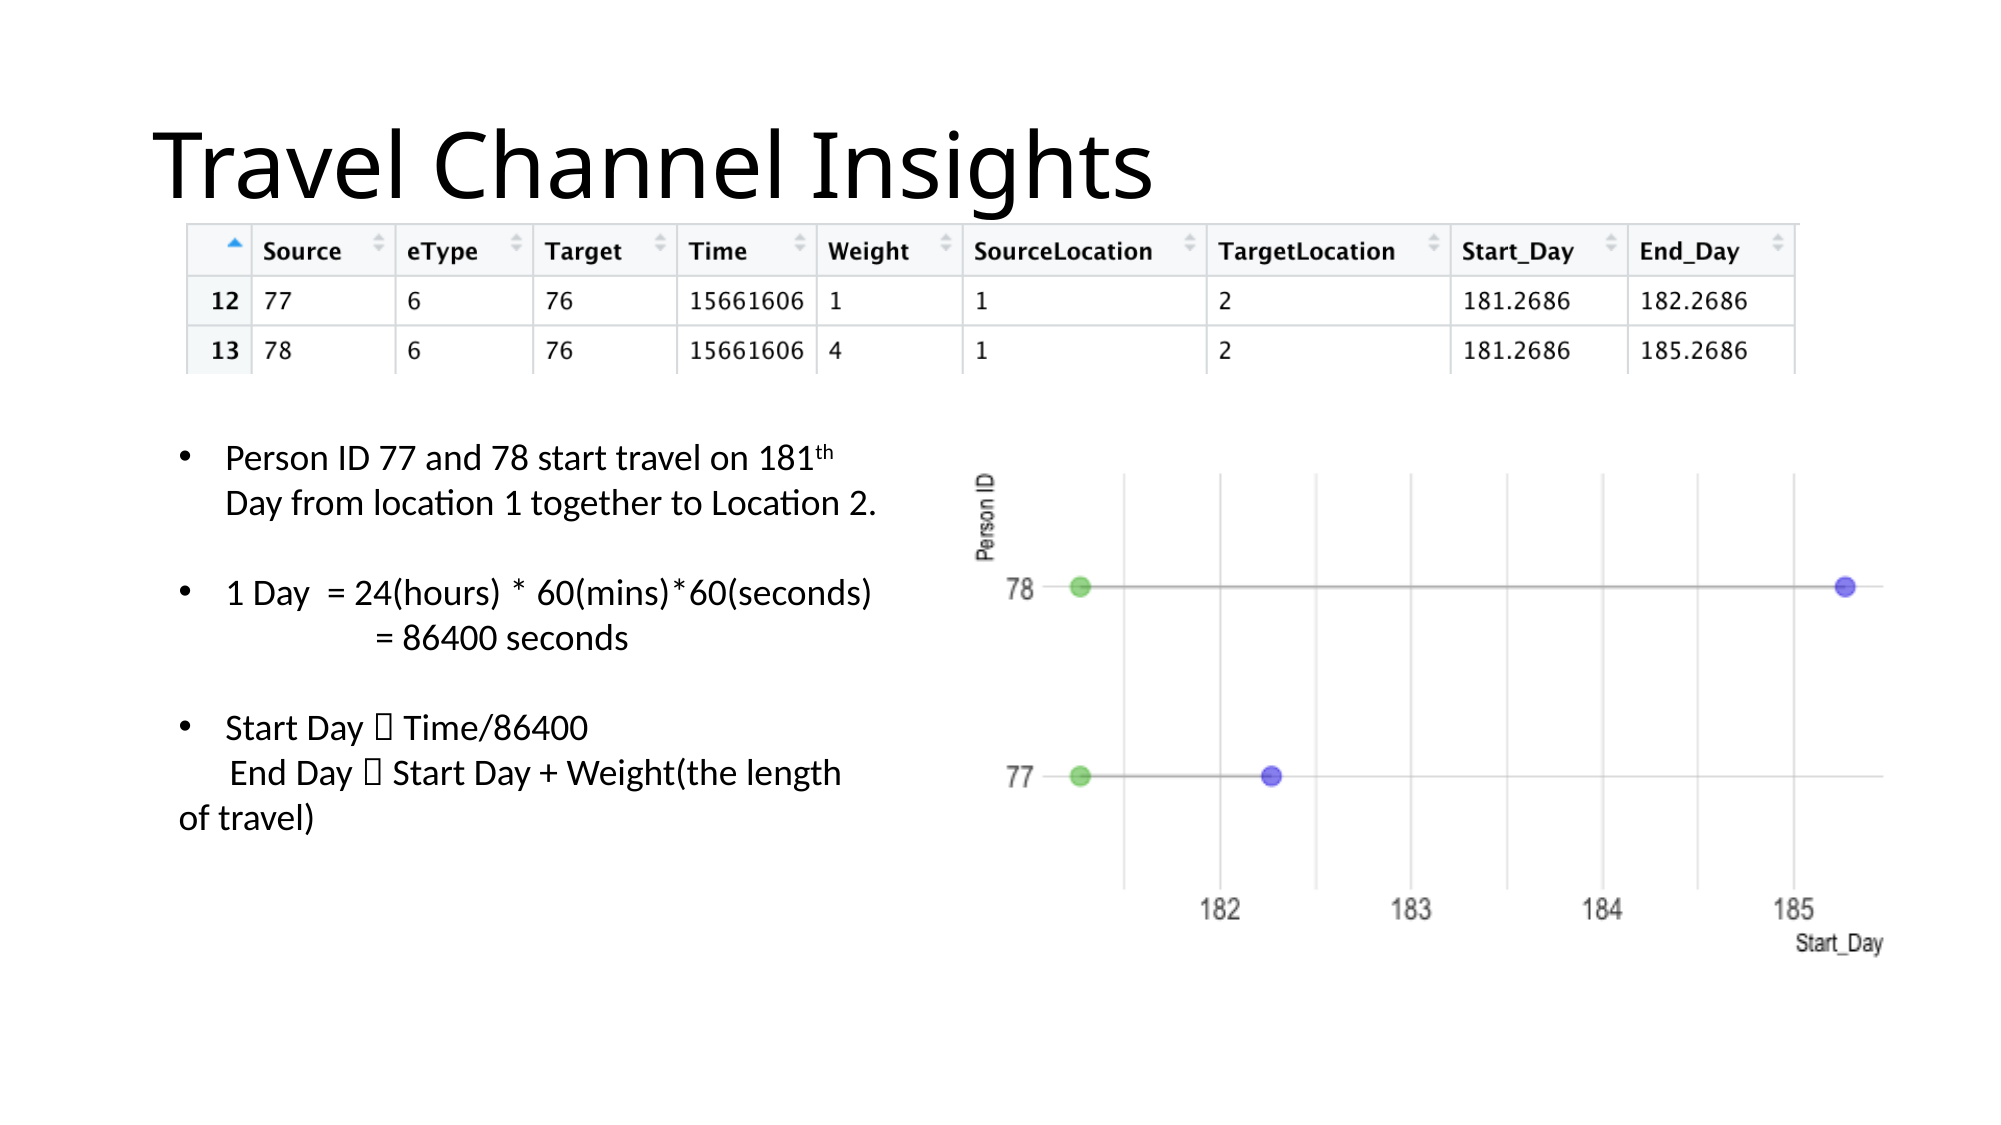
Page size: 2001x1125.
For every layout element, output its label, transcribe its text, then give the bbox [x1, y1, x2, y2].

text_box Person ID 77 and 78 start travel on 181th Day from location 1 together to Location 2. 1 Day = 24(hours) * 60(mins)*60(seconds) = 86400 seconds Start Day  Time/86400 End Day  Start Day + Weight(the length of travel) [163, 425, 897, 936]
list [897, 394, 1964, 1036]
picture [186, 223, 1800, 374]
title Travel Channel Insights [137, 59, 1863, 278]
